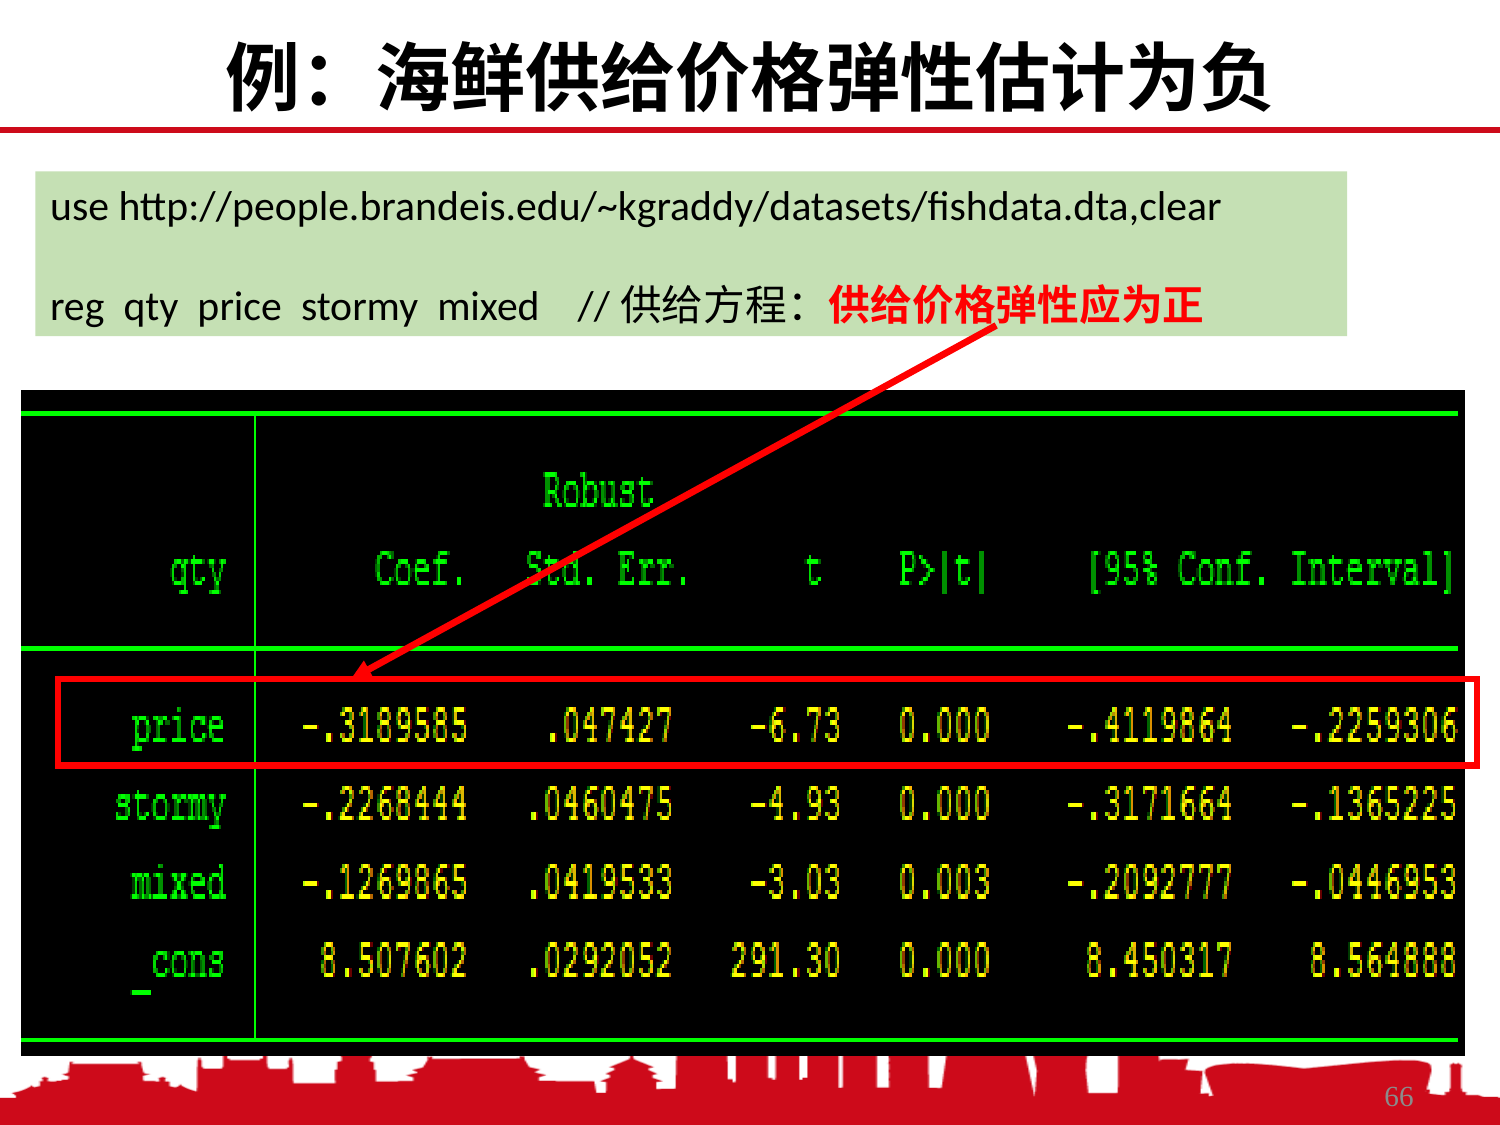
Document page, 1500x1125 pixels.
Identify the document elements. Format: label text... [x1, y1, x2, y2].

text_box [350, 325, 997, 680]
text_box [1465, 678, 1478, 767]
picture [0, 390, 1500, 1125]
text_box 例：海鲜供给价格弹性估计为负 [0, 23, 1500, 128]
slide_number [103, 1056, 441, 1103]
slide_number 66 [1091, 1065, 1429, 1125]
footer 中国人民大学，陈传波 [496, 1056, 1004, 1103]
text_box use http://people.brandeis.edu/~kgraddy/datasets/fishdata.dta,clear reg qty price stormy mixed //供给方程：供给价格弹性应为正 [35, 171, 1348, 337]
